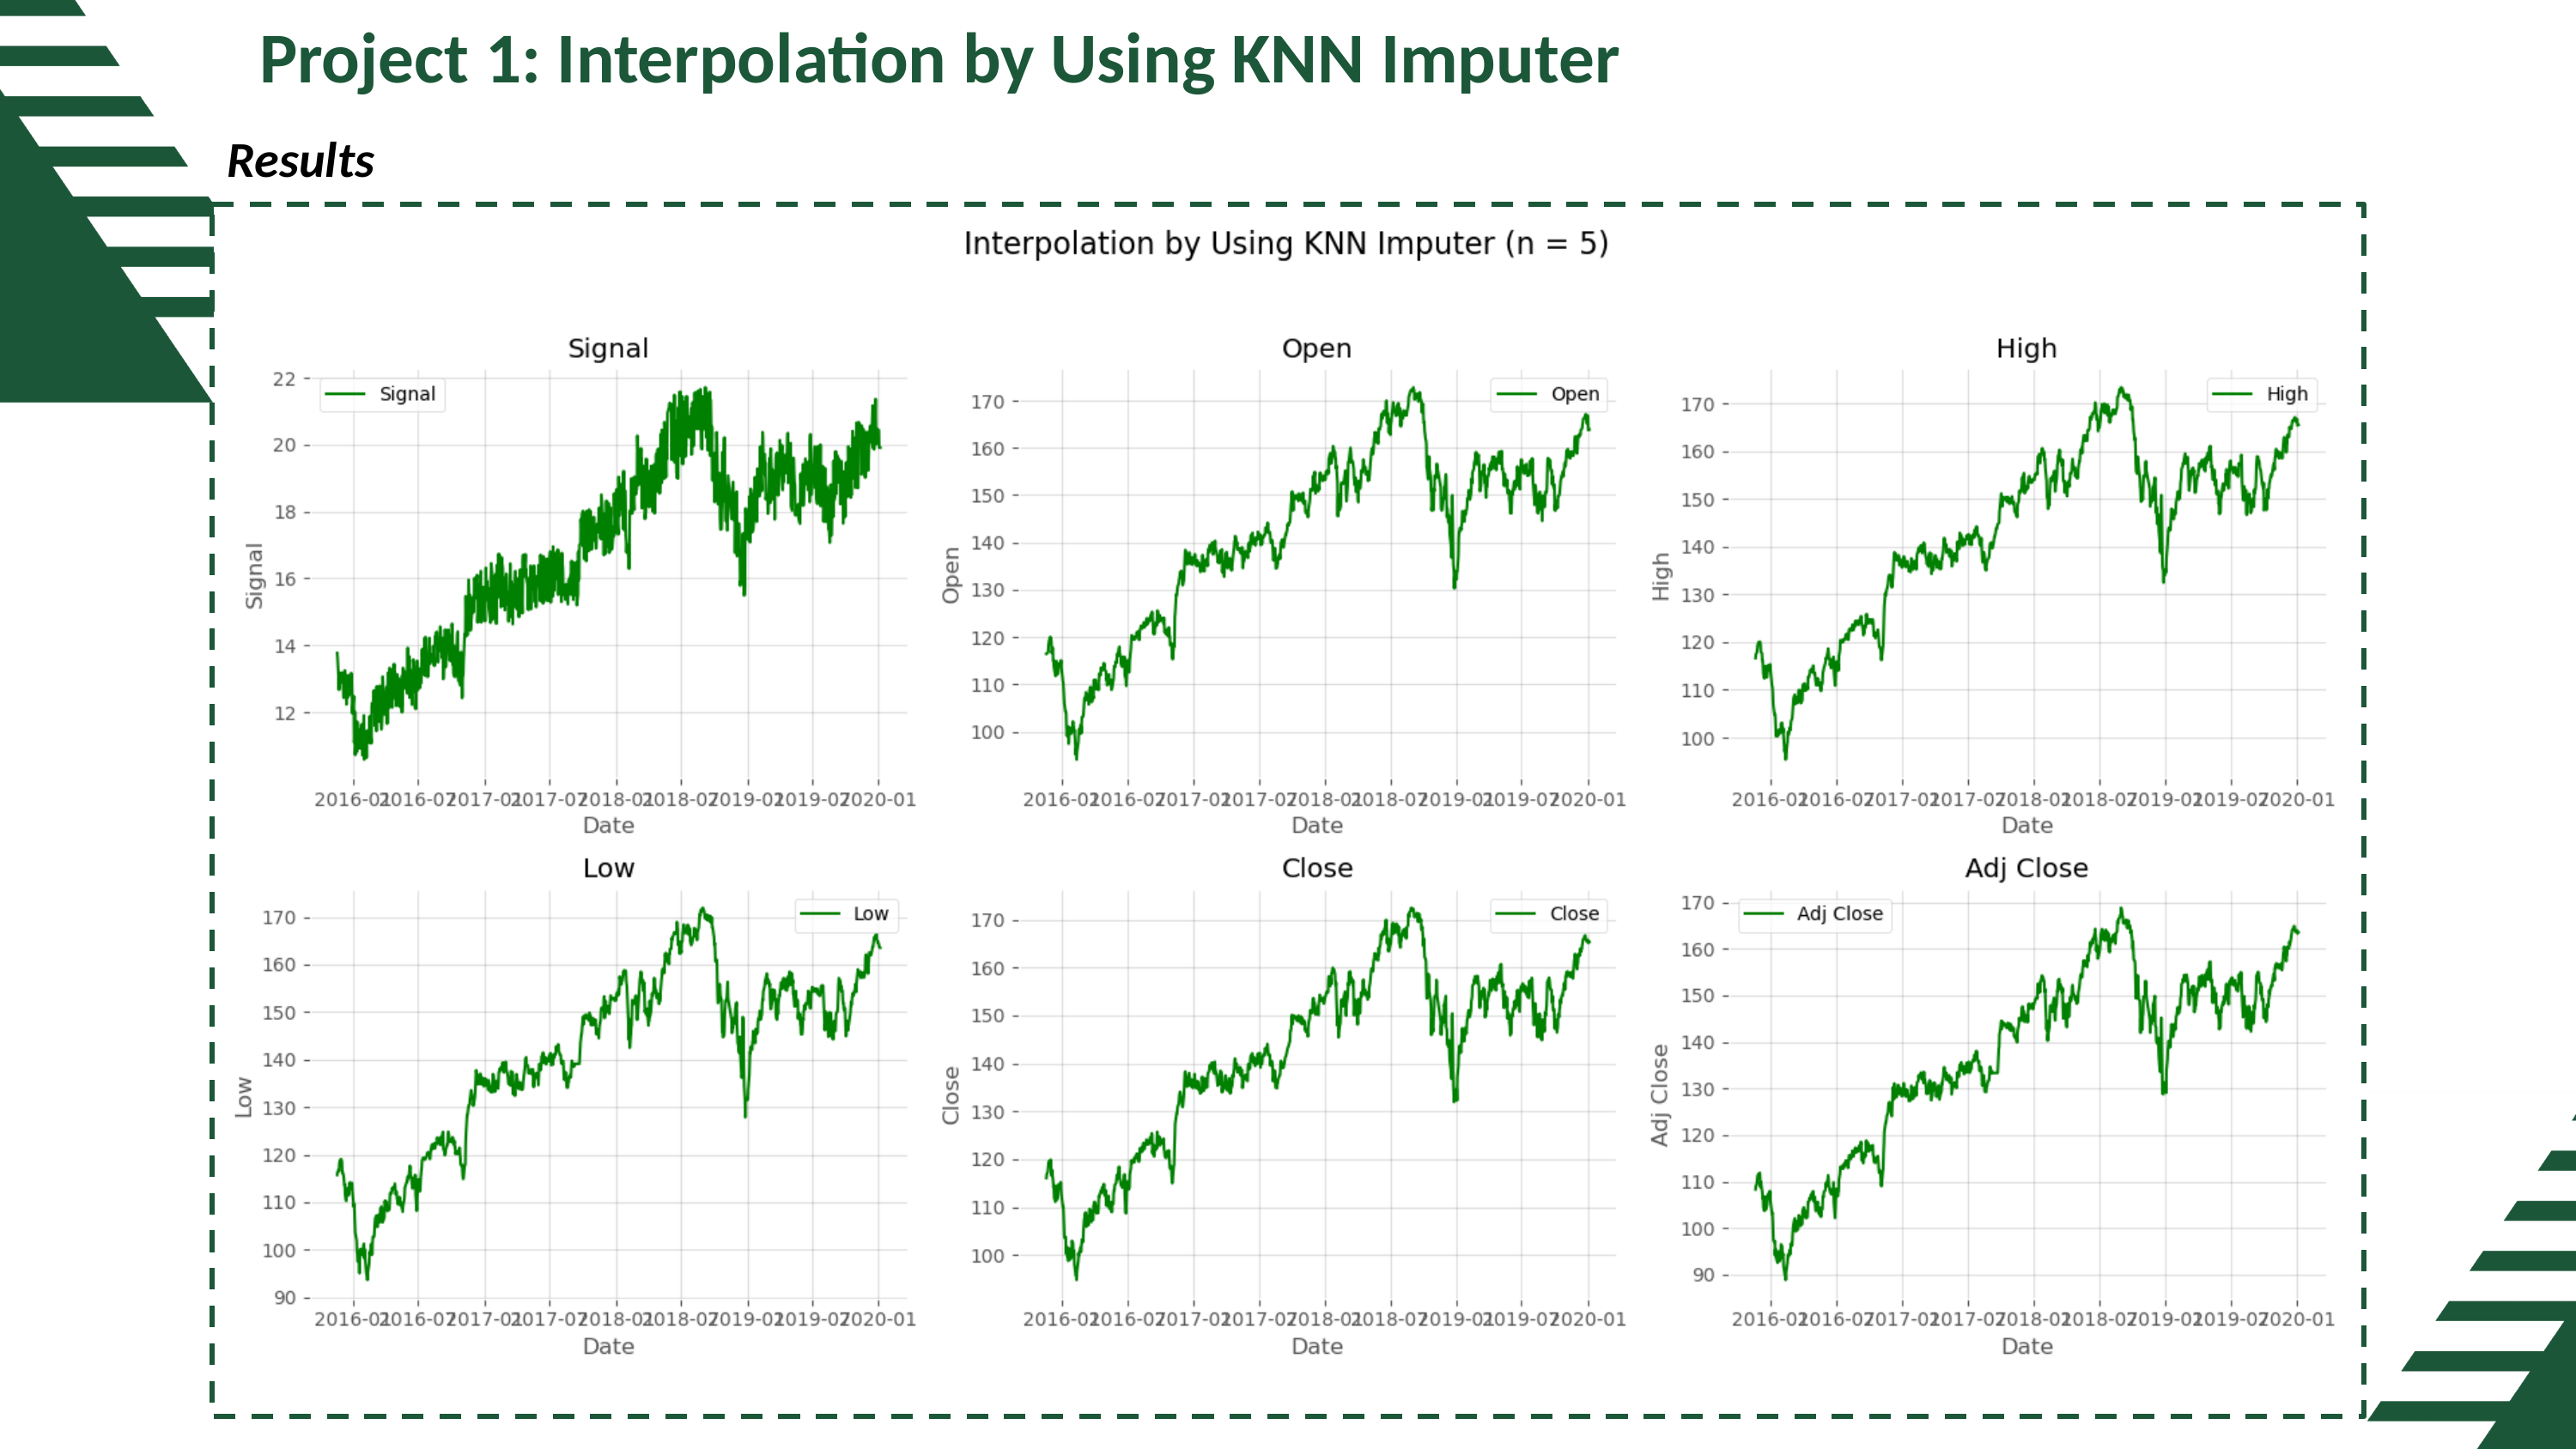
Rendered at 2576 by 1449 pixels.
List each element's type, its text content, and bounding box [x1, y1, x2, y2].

picture [214, 206, 2362, 1415]
text_box [2299, 1092, 2576, 1449]
text_box Project 1: Interpolation by Using KNN Imputer [246, 34, 1814, 104]
text_box Results [214, 120, 403, 194]
text_box [0, 0, 290, 403]
